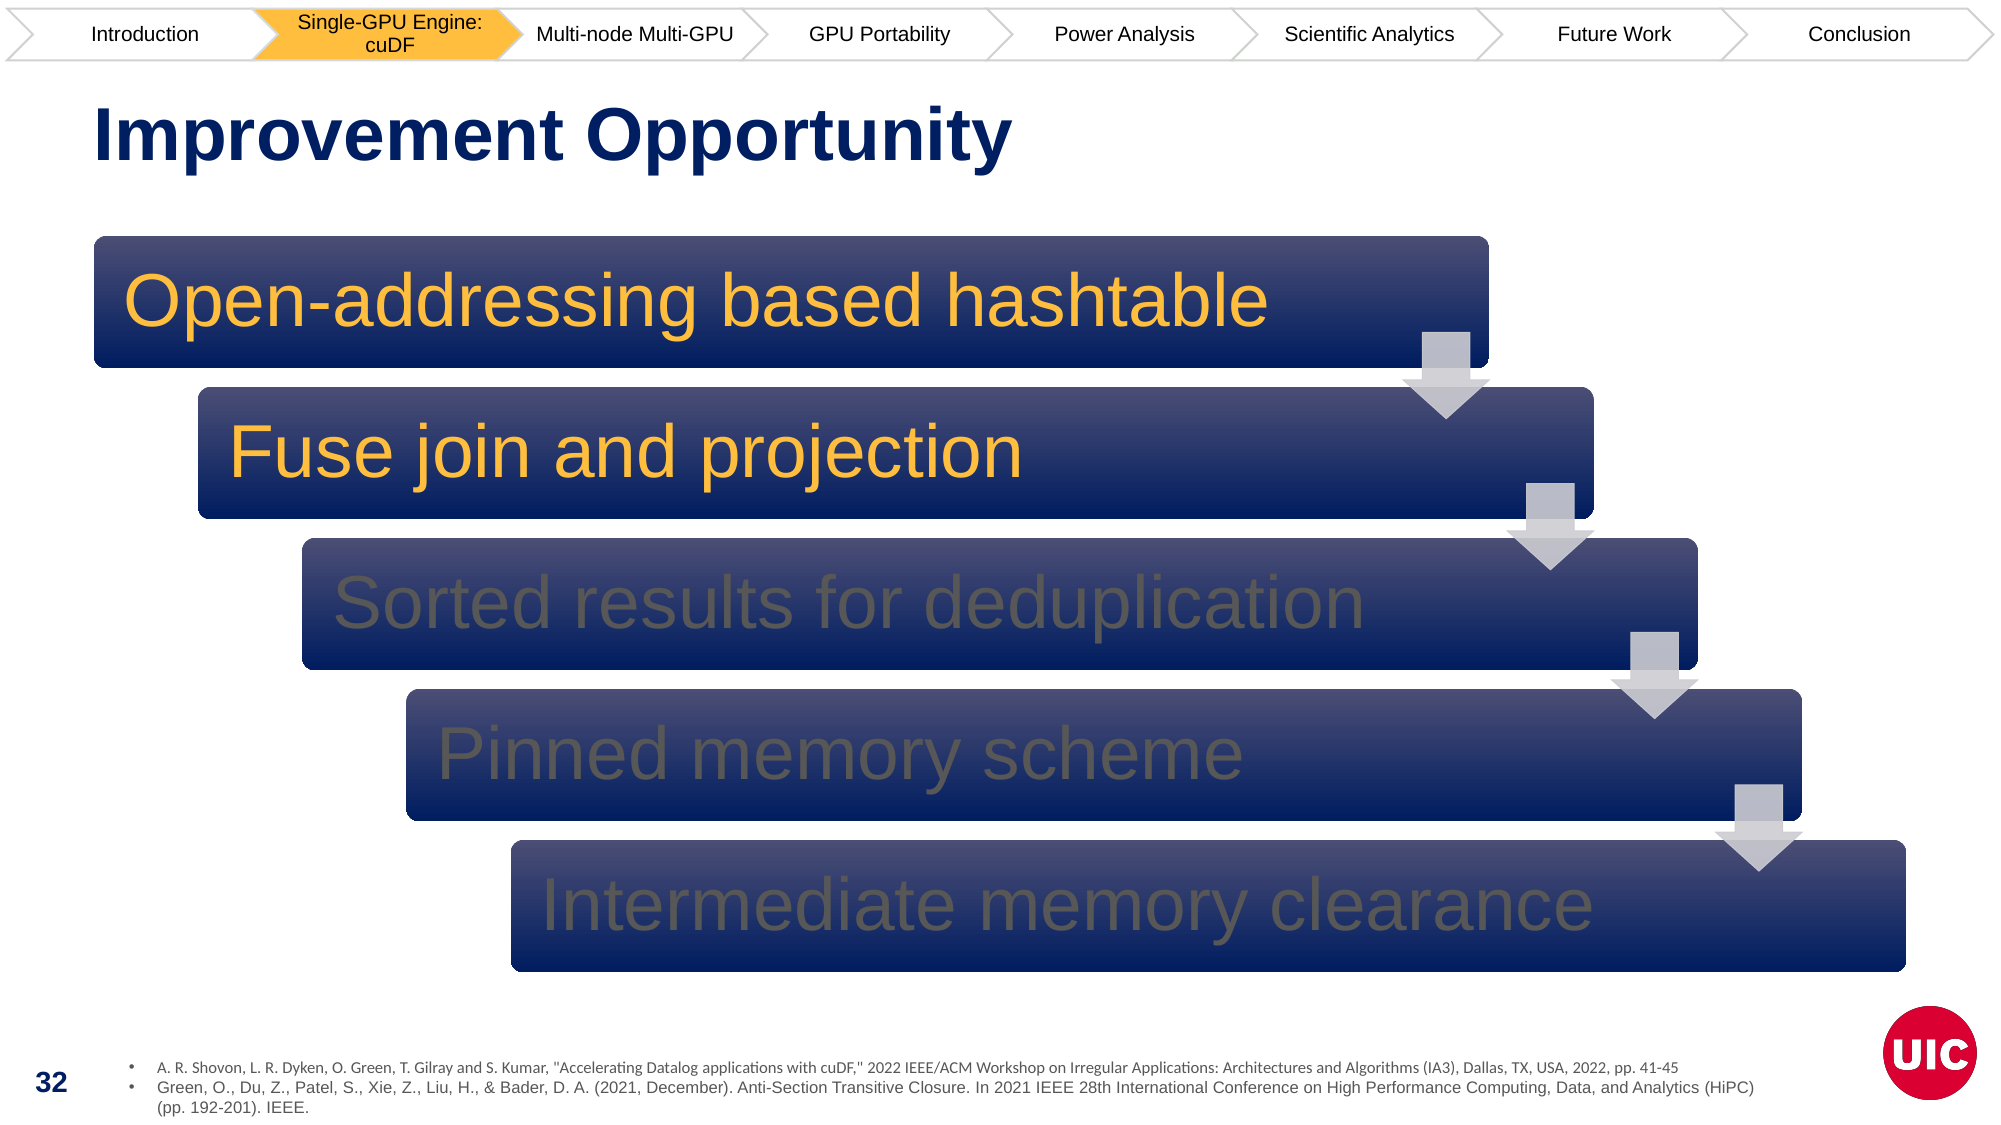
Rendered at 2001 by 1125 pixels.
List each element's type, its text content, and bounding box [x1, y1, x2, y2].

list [93, 235, 1907, 973]
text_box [6, 8, 1994, 61]
text_box A. R. Shovon, L. R. Dyken, O. Green, T. Gilray and S. Kumar, "Accelerating Datalog applications with cuDF," 2022 IEEE/ACM Workshop on Irregular Applications: Architectures and Algorithms (IA3), Dallas, TX, USA, 2022, pp. 41-45 Green, O., Du, Z., Patel, S., Xie, Z., Liu, H., & Bader, D. A. (2021, December). Anti-Section Transitive Closure. In 2021 IEEE 28th International Conference on High Performance Computing, Data, and Analytics (HiPC) (pp. 192-201). IEEE. [113, 1048, 1776, 1124]
picture [1880, 1004, 1980, 1102]
title Improvement Opportunity [93, 70, 1907, 204]
